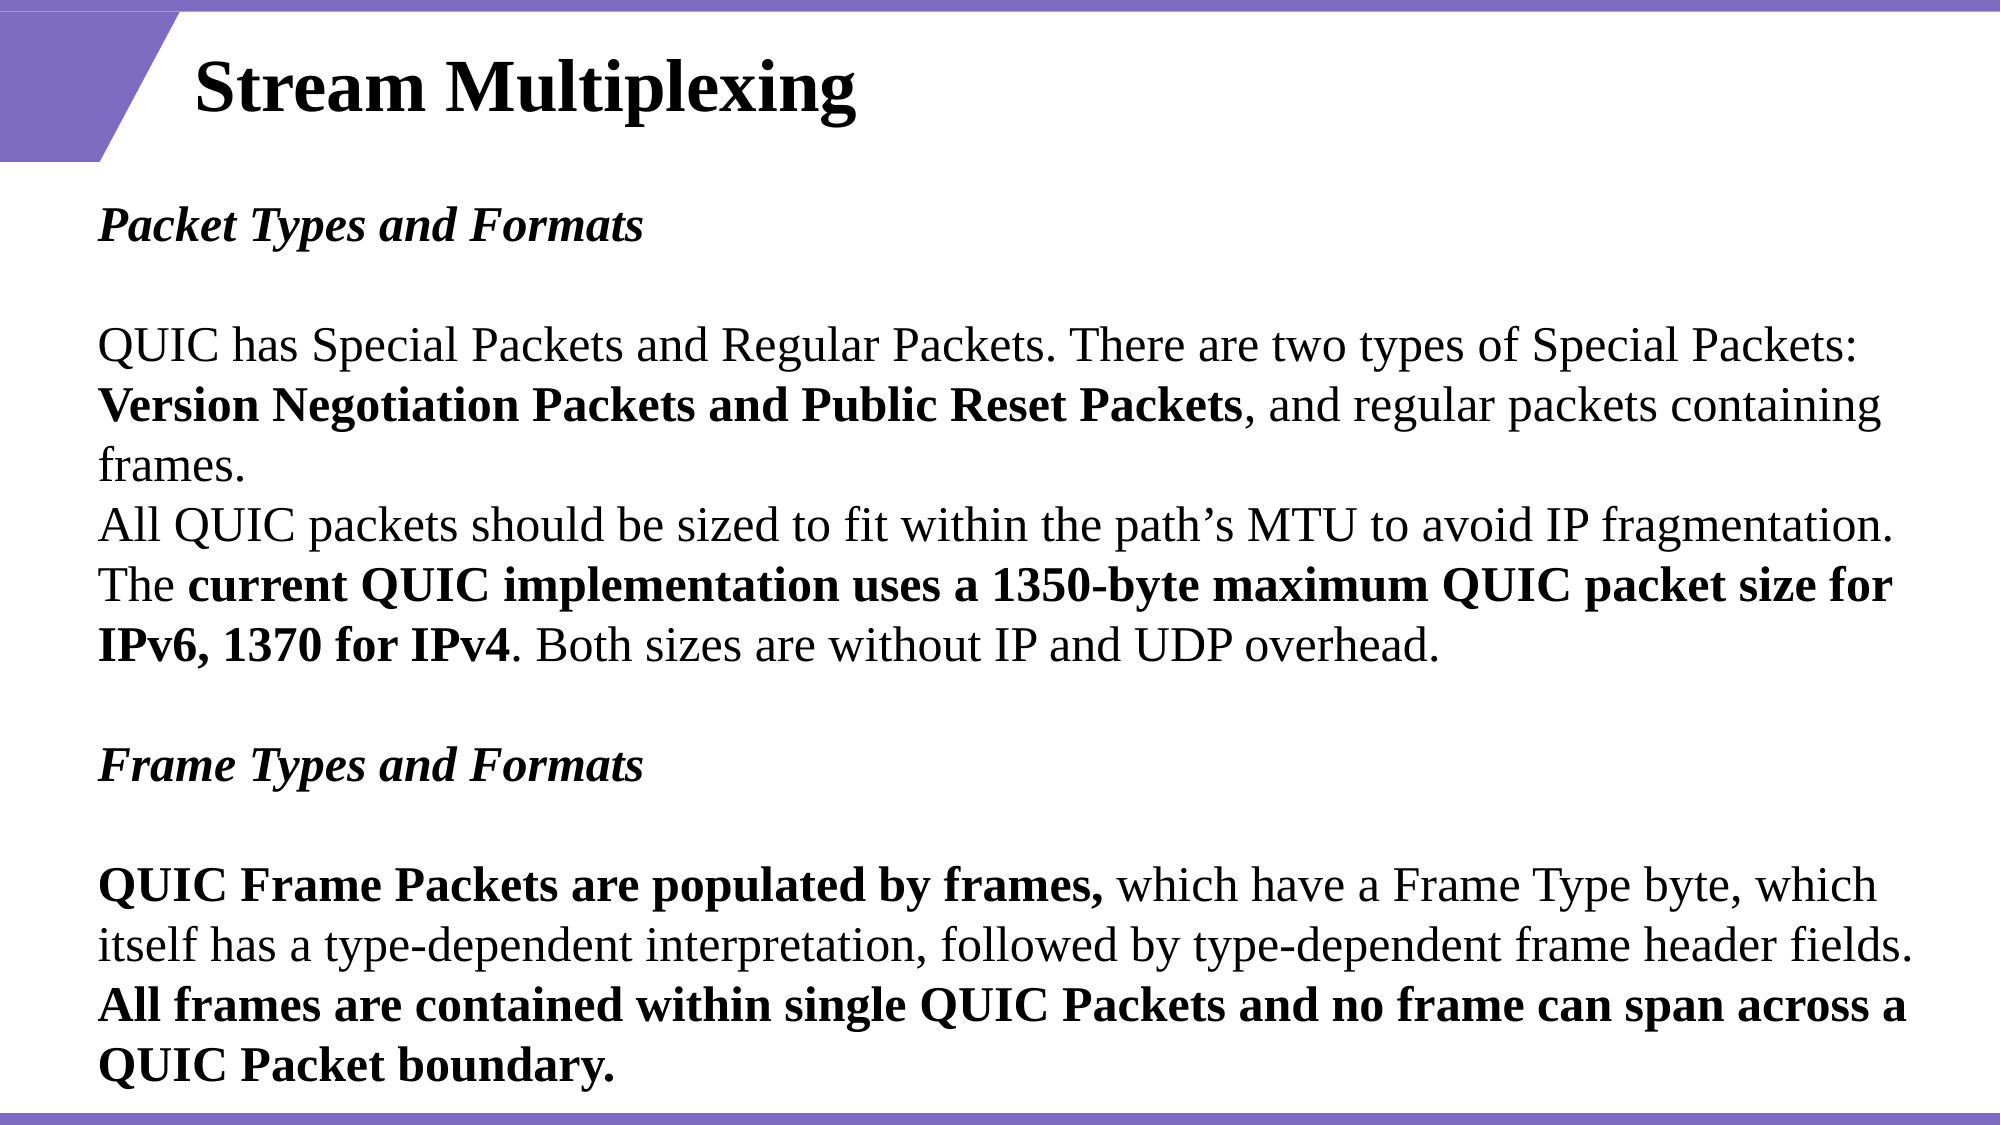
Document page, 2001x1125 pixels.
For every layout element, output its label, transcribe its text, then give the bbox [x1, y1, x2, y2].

title Stream Multiplexing [179, 11, 1863, 162]
text_box Packet Types and Formats QUIC has Special Packets and Regular Packets. There are two types of Special Packets: Version Negotiation Packets and Public Reset Packets, and regular packets containing frames. All QUIC packets should be sized to fit within the path’s MTU to avoid IP fragmentation. The current QUIC implementation uses a 1350-byte maximum QUIC packet size for IPv6, 1370 for IPv4. Both sizes are without IP and UDP overhead. Frame Types and Formats QUIC Frame Packets are populated by frames, which have a Frame Type byte, which itself has a type-dependent interpretation, followed by type-dependent frame header fields. All frames are contained within single QUIC Packets and no frame can span across a QUIC Packet boundary. [82, 184, 1960, 1100]
